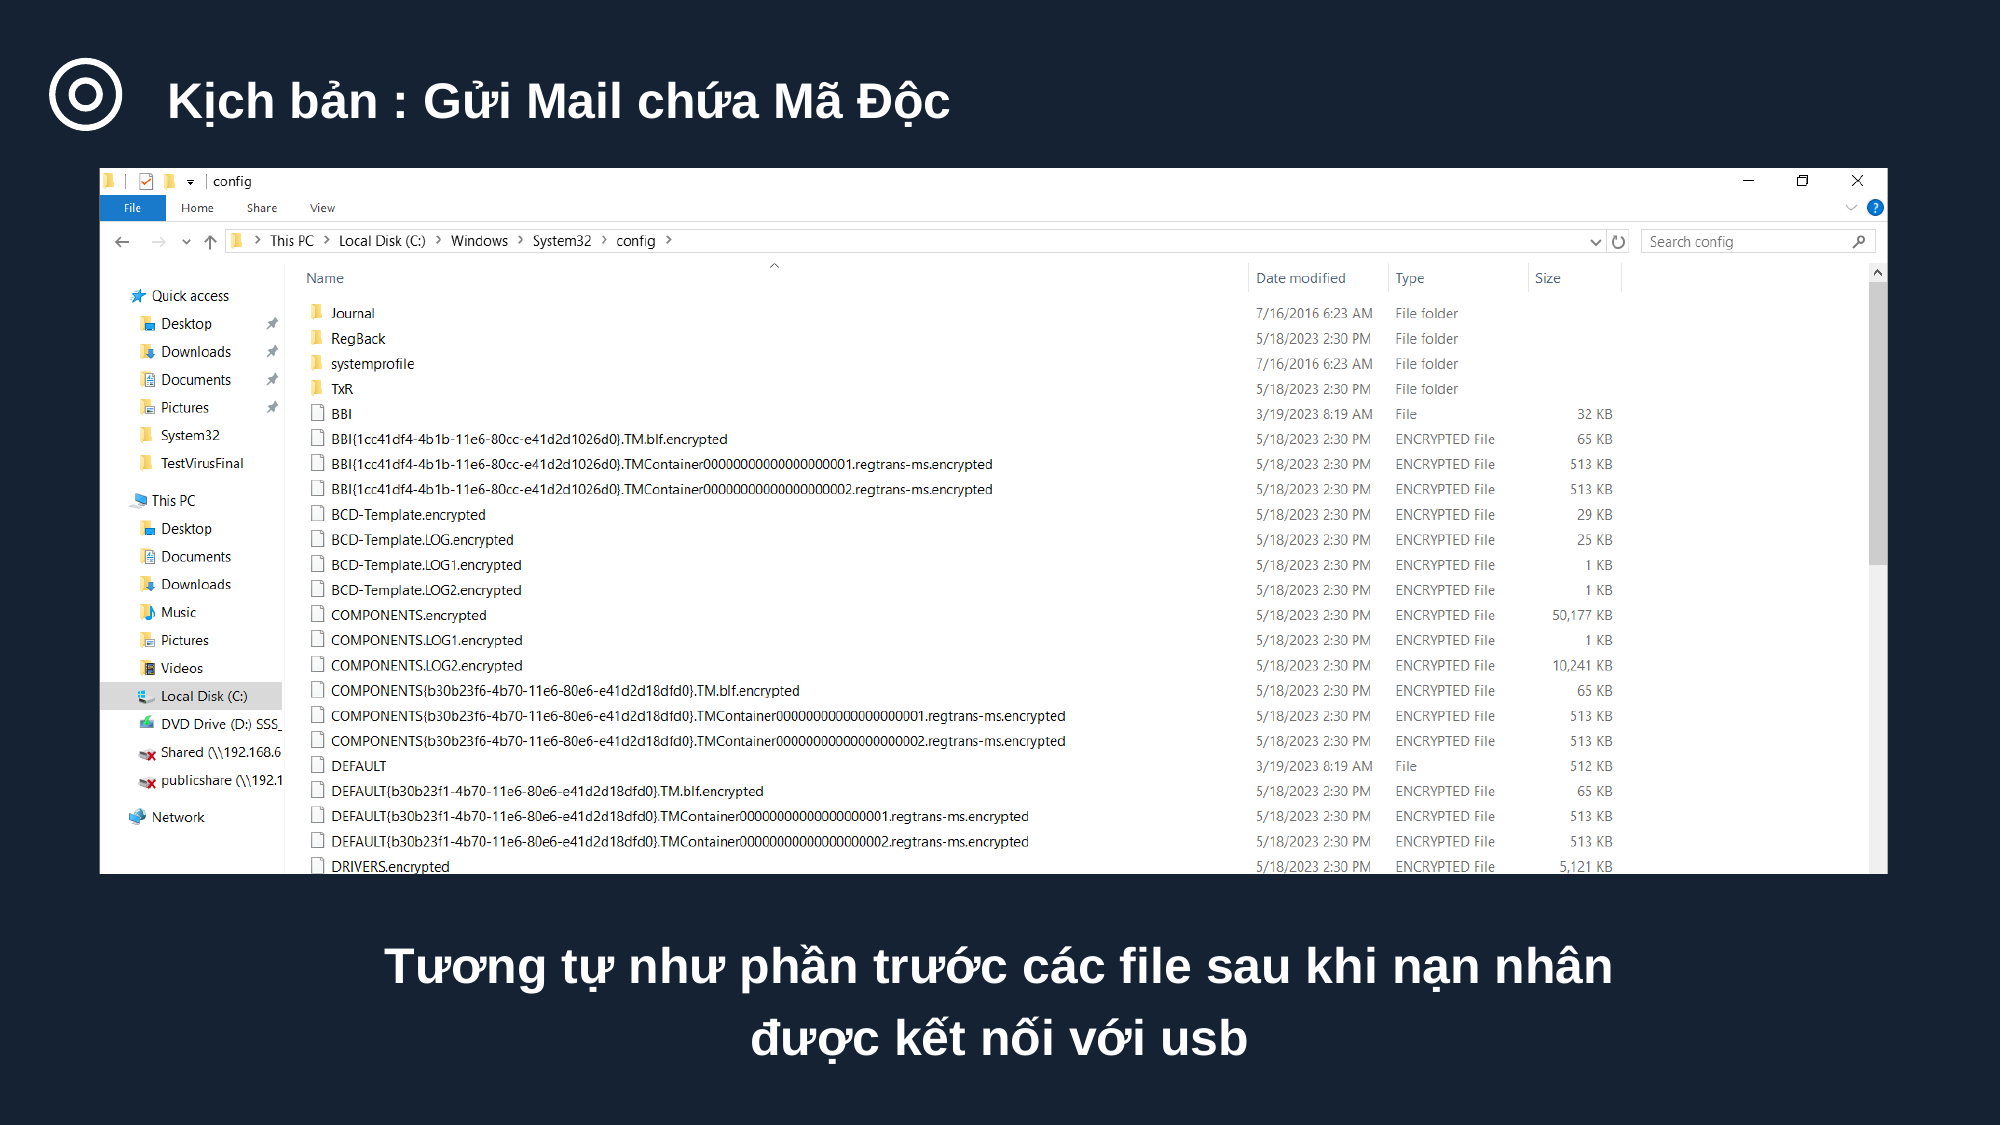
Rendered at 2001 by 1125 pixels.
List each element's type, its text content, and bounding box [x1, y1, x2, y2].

text_box Tương tự như phần trước các file sau khi nạn nhân được kết nối với usb [365, 914, 1636, 1074]
text_box Kịch bản : Gửi Mail chứa Mã Độc [153, 49, 1424, 137]
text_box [52, 60, 120, 128]
picture [99, 168, 1888, 875]
